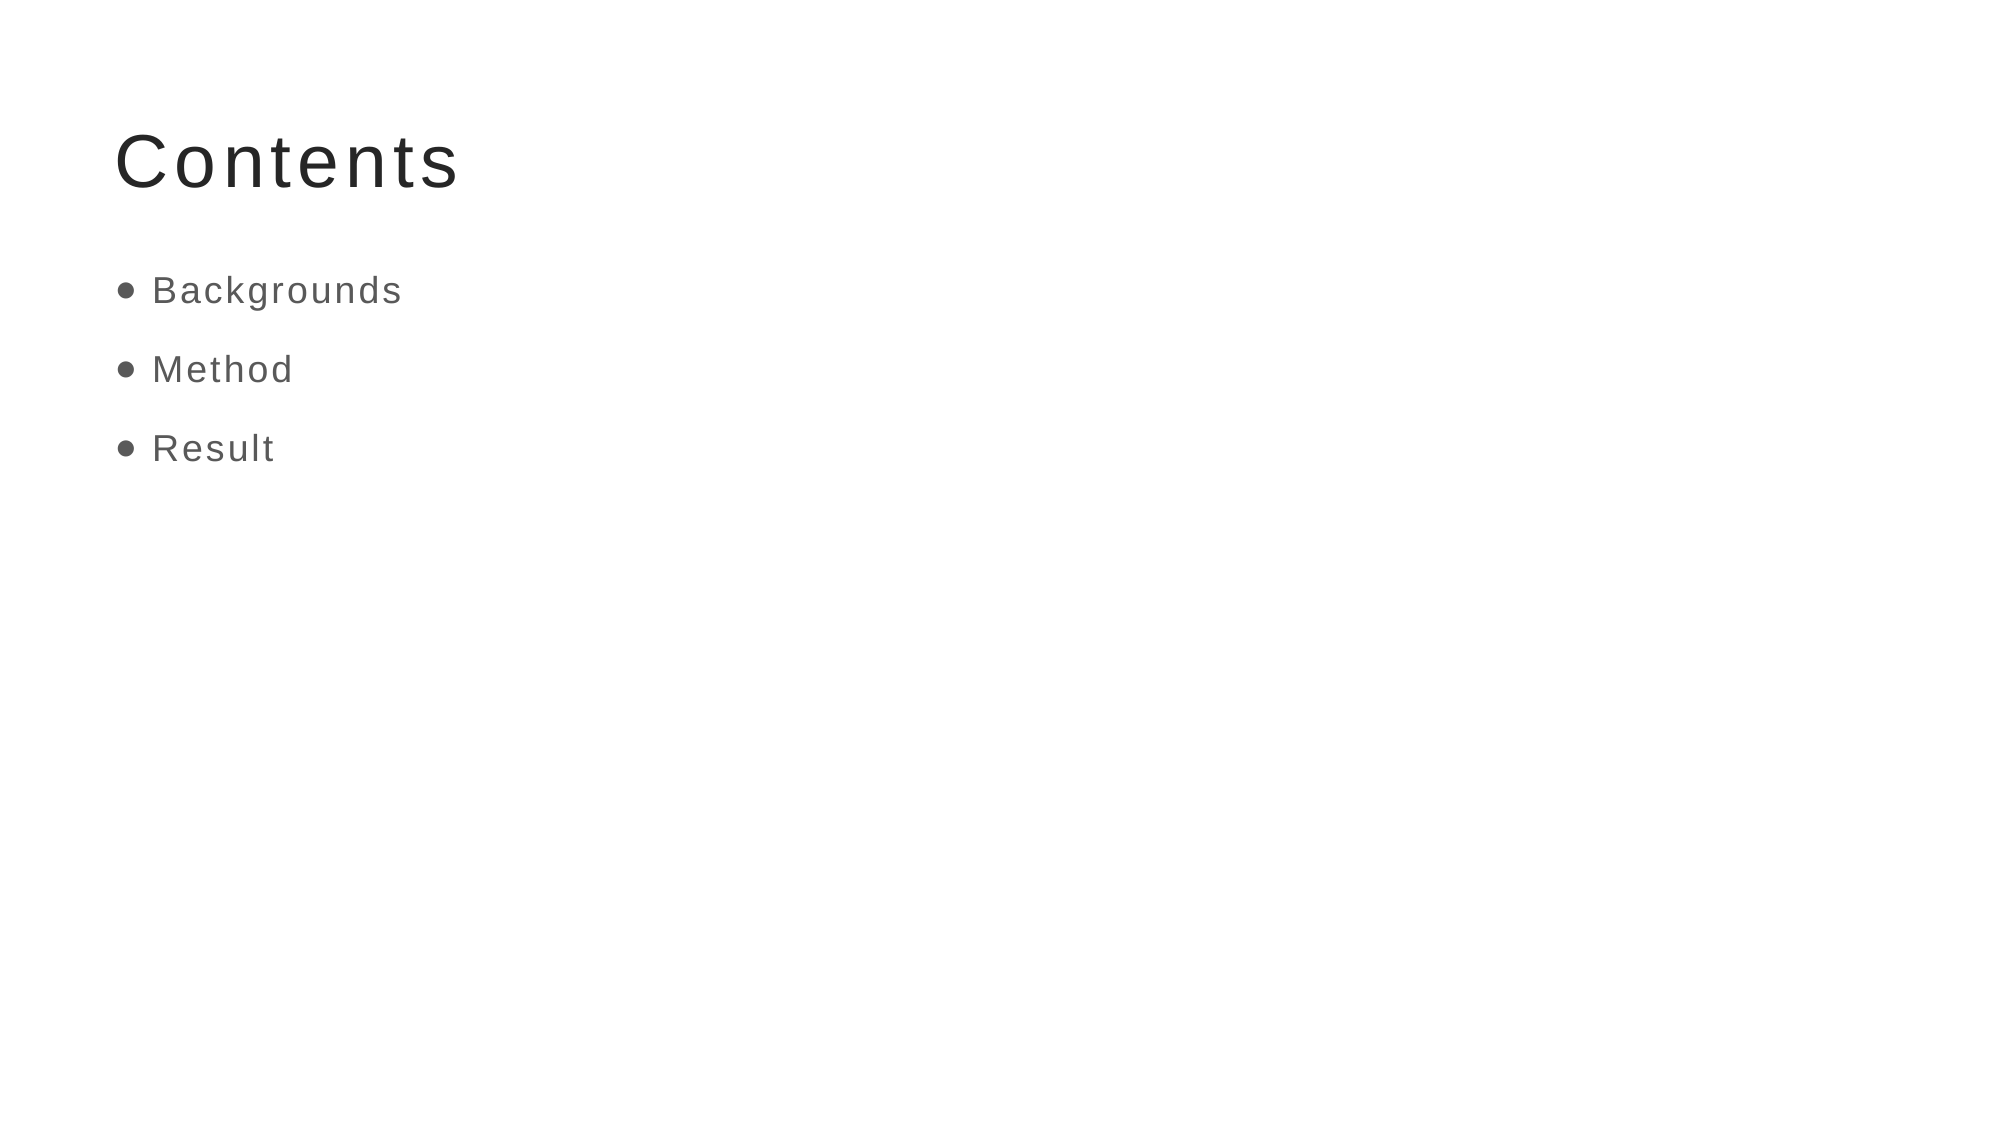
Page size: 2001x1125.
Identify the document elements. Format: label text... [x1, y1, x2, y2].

title Contents [99, 99, 1900, 216]
list Backgrounds Method Result [99, 244, 1900, 1026]
